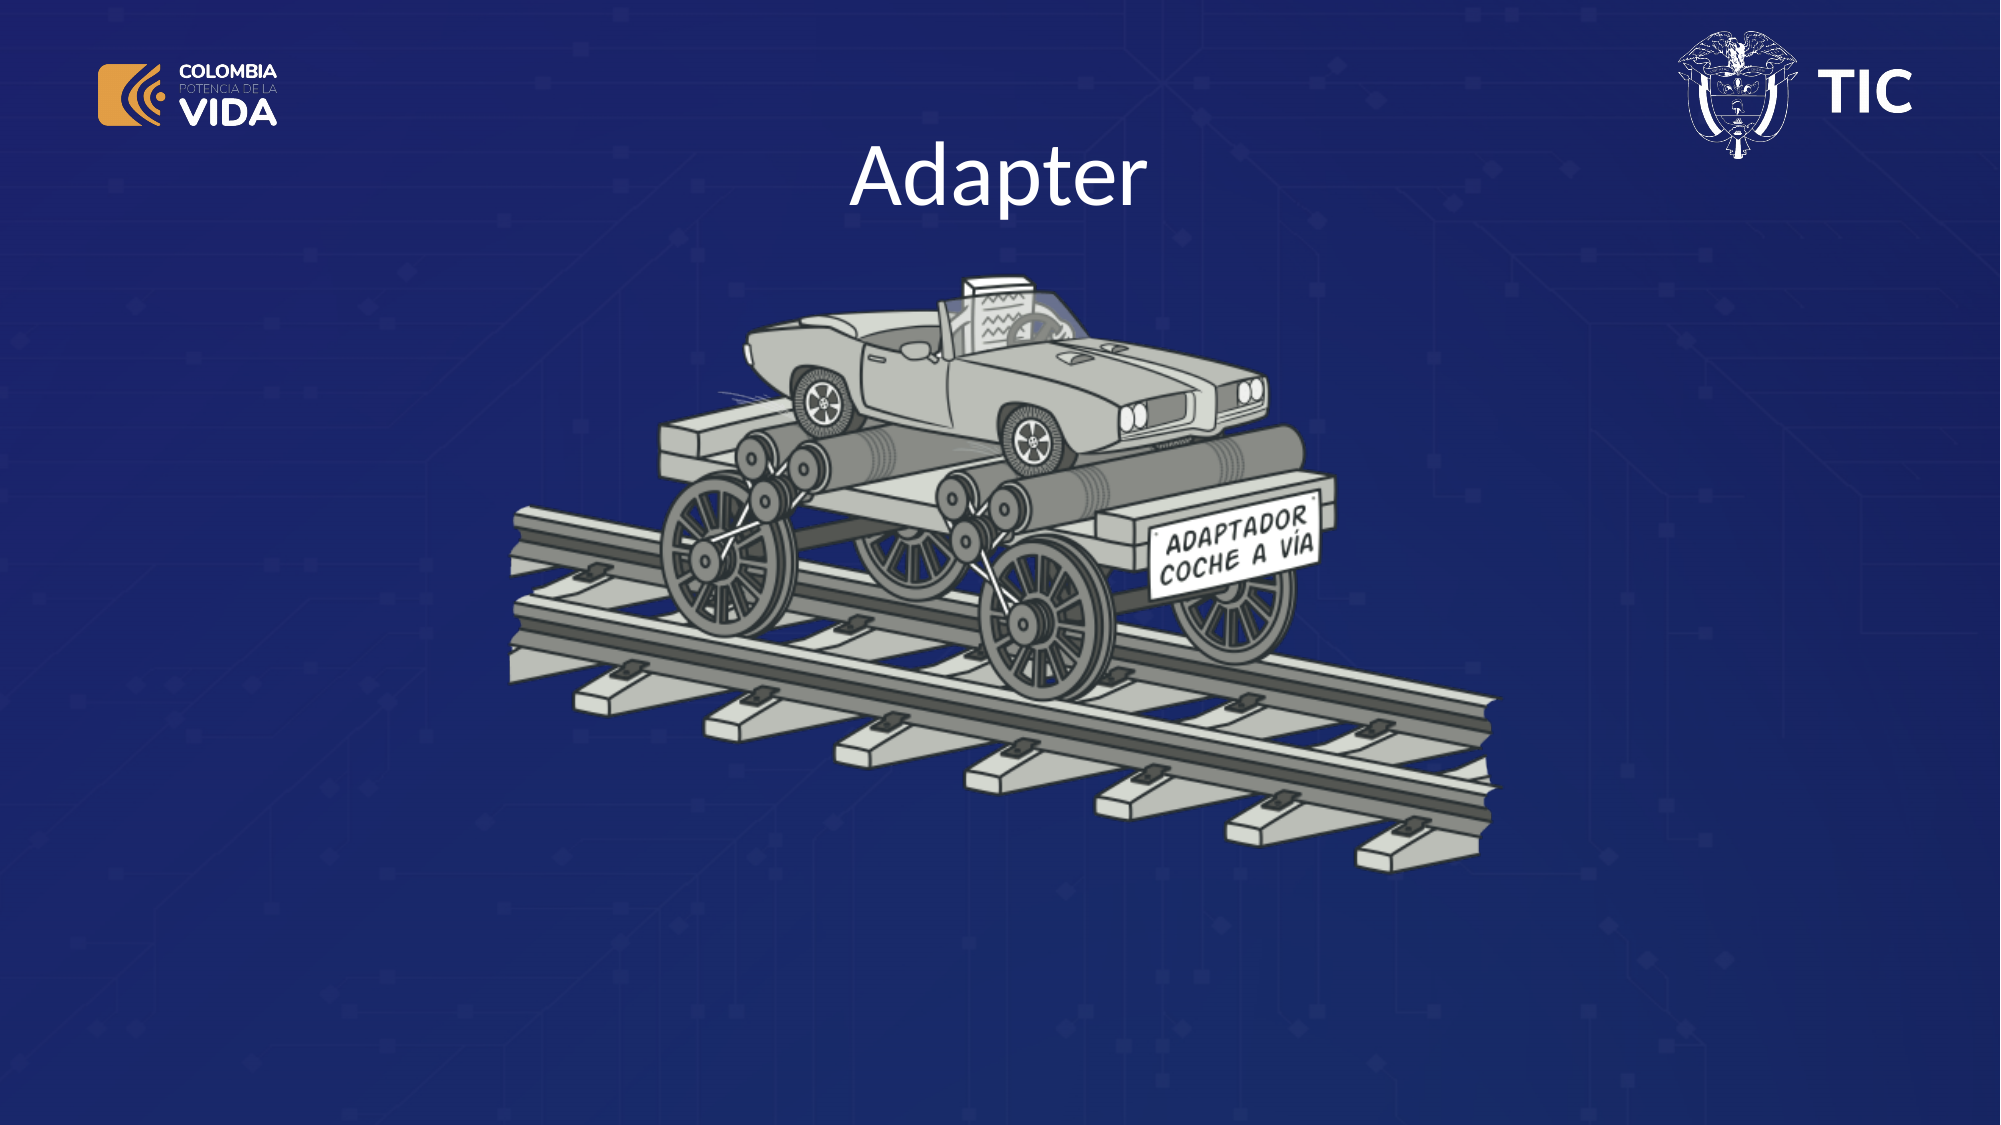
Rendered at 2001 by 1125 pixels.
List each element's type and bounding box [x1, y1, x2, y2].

picture [98, 63, 277, 126]
text_box [0, 0, 2000, 1125]
picture [505, 254, 1506, 880]
picture [1678, 31, 1912, 159]
